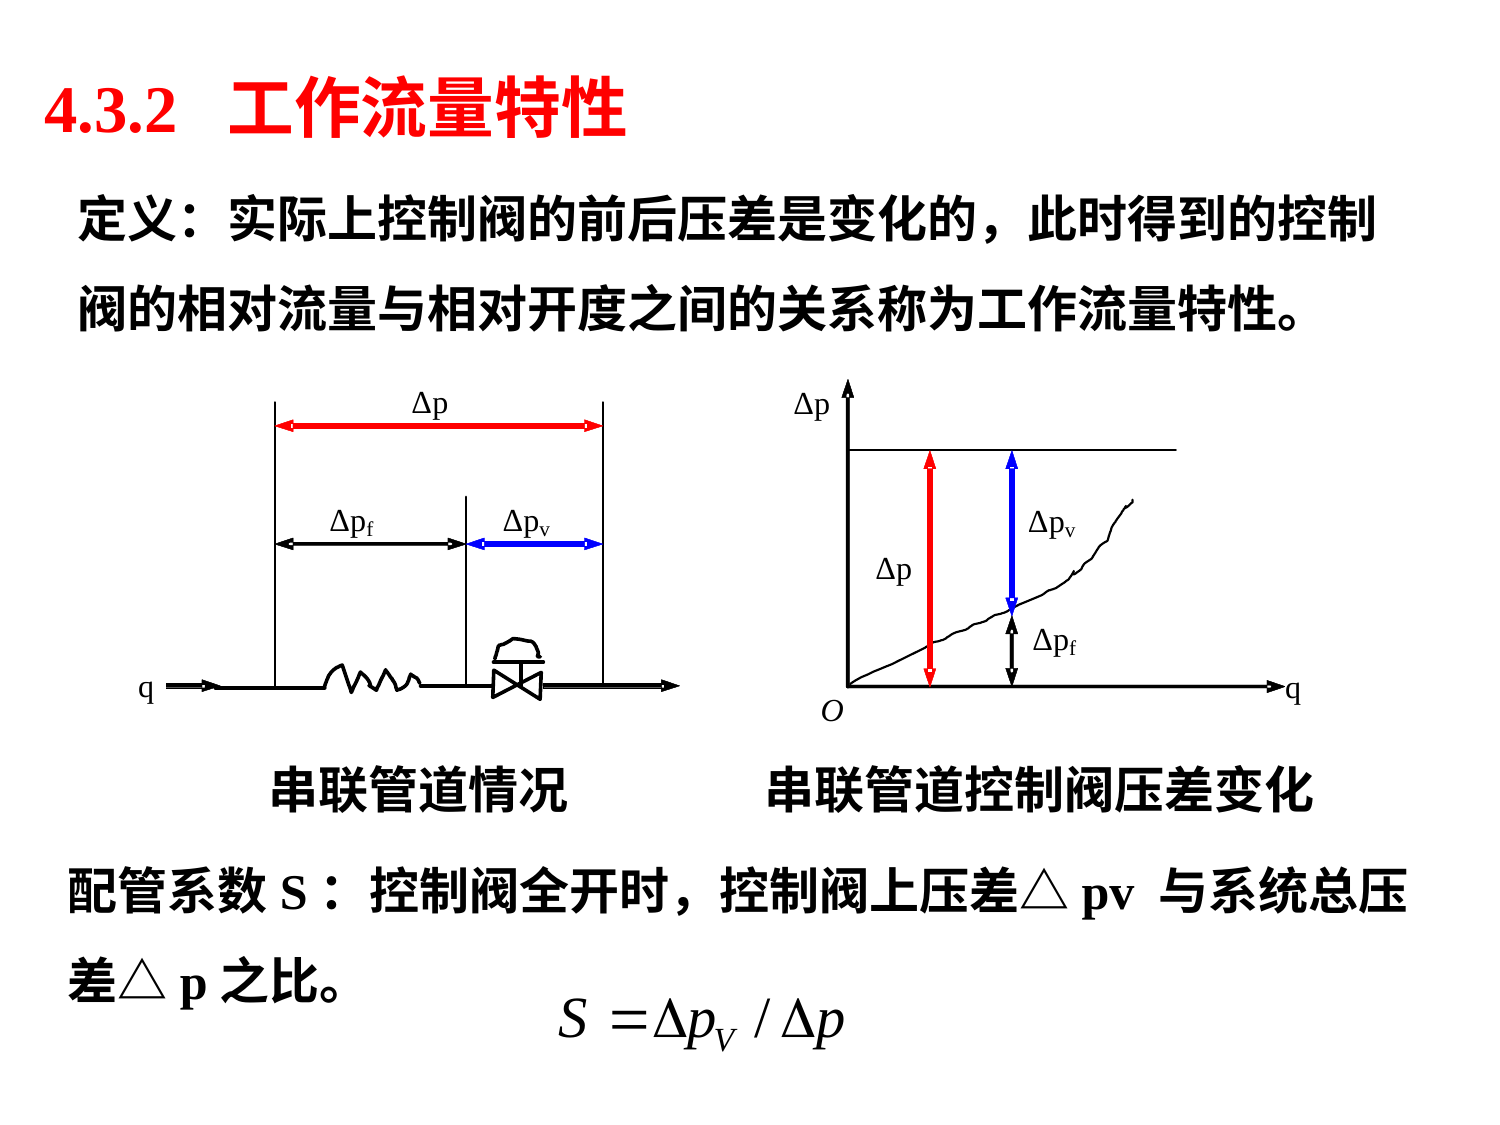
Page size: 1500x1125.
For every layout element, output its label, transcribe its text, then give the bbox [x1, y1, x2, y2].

text_box 配管系数S：控制阀全开时，控制阀上压差△pv 与系统总压差△p之比。 [53, 822, 1440, 1018]
text_box 串联管道控制阀压差变化 [749, 751, 1353, 822]
text_box 定义：实际上控制阀的前后压差是变化的，此时得到的控制阀的相对流量与相对开度之间的关系称为工作流量特性。 [62, 149, 1425, 345]
text_box 4.3.2 工作流量特性 [29, 58, 1392, 154]
text_box 串联管道情况 [253, 751, 600, 822]
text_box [137, 374, 1313, 736]
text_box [548, 978, 857, 1067]
